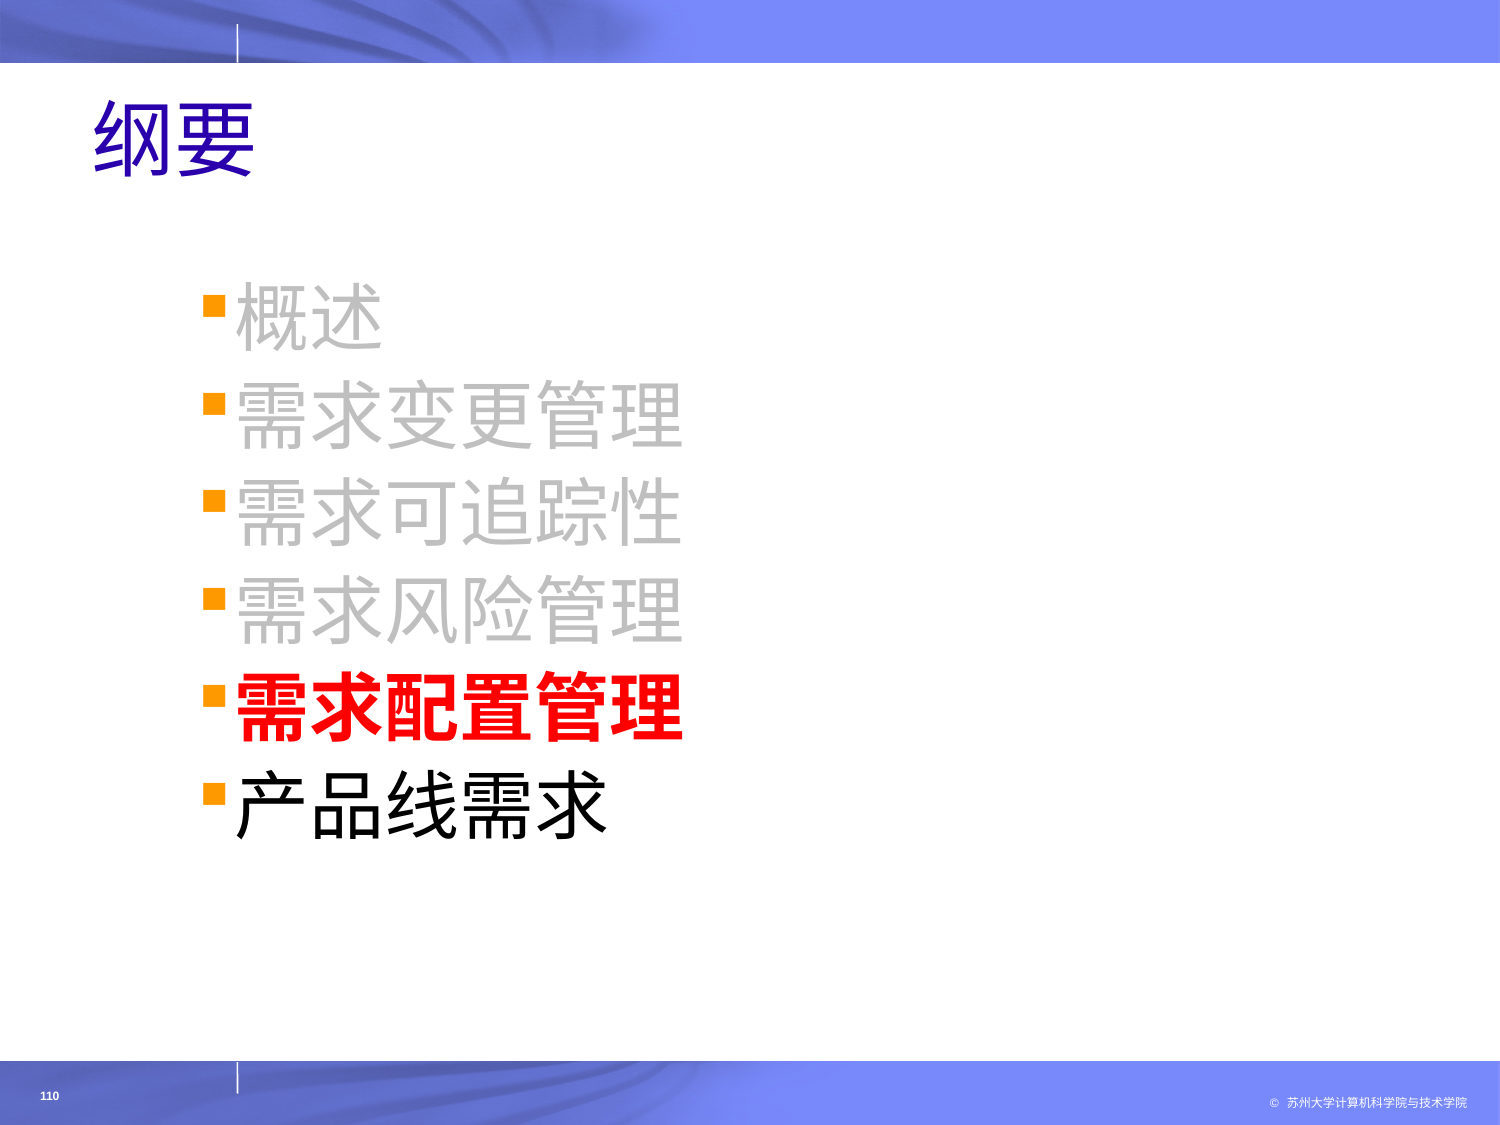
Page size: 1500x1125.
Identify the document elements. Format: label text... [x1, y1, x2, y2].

picture [0, 1061, 1500, 1125]
list 概述 需求变更管理 需求可追踪性 需求风险管理 需求配置管理 产品线需求 [182, 263, 1388, 904]
picture [0, 0, 1500, 63]
title 纲要 [76, 91, 1430, 210]
slide_number 110 [25, 1066, 191, 1120]
